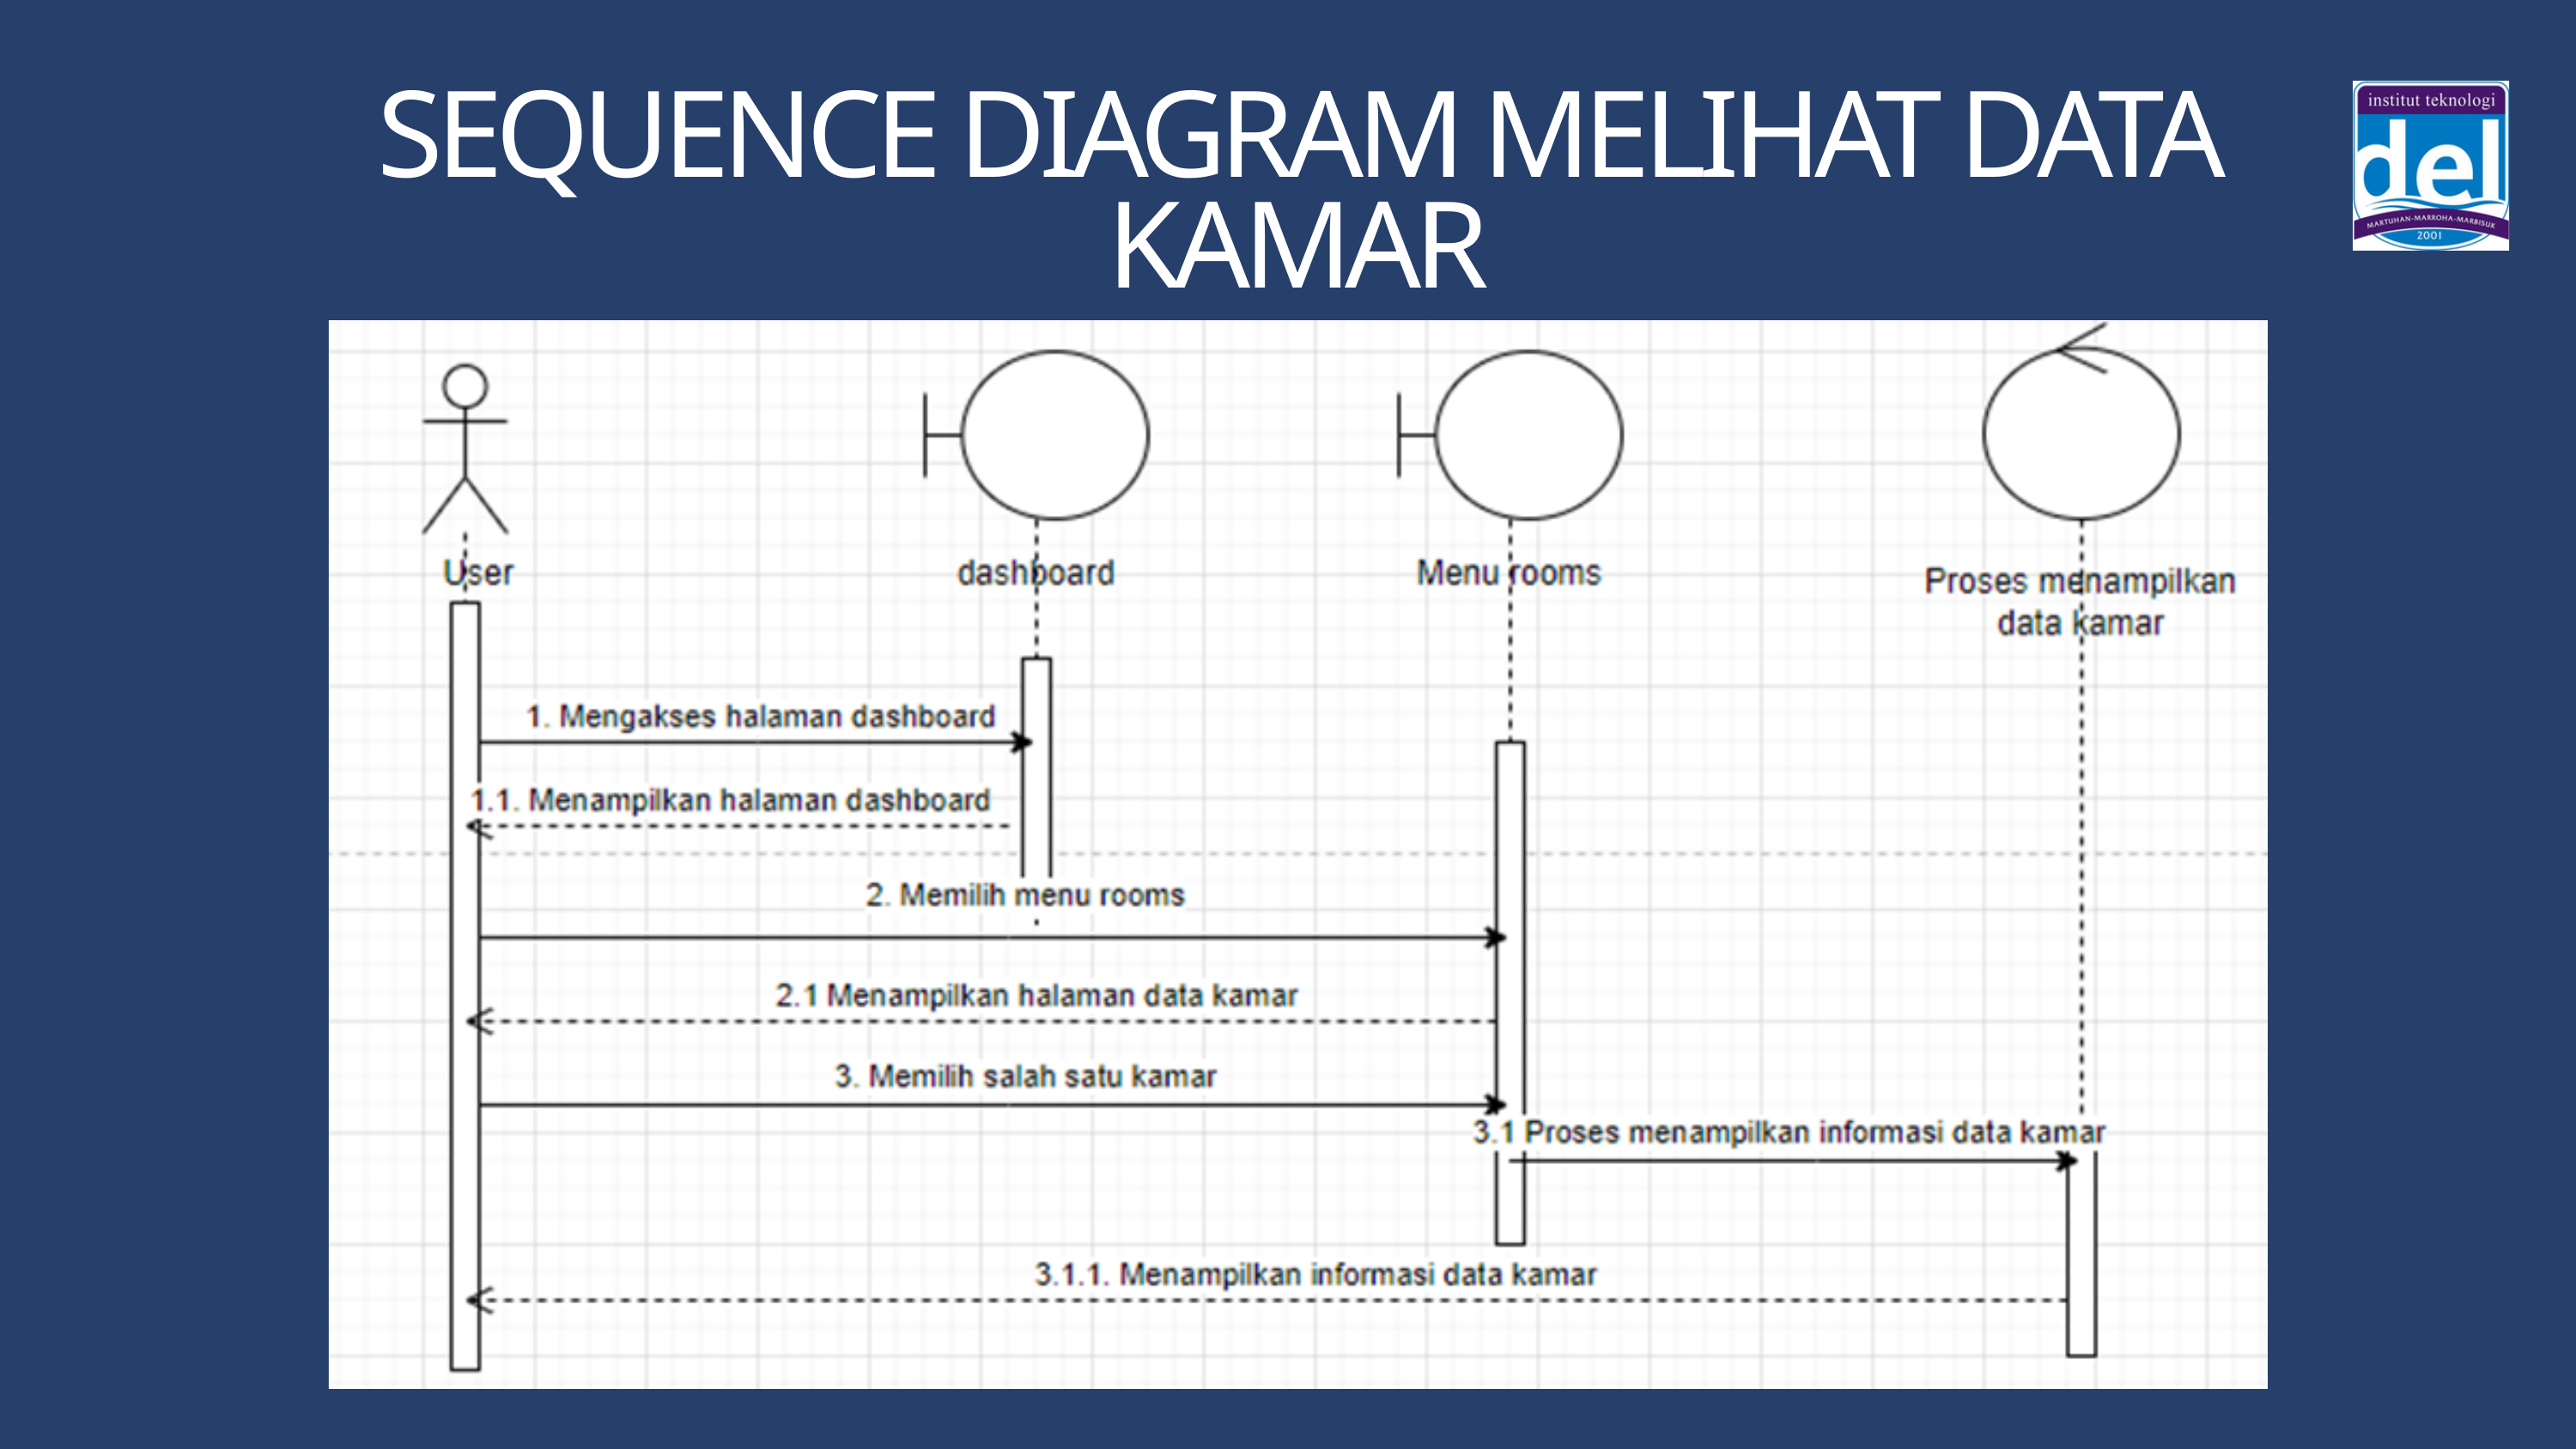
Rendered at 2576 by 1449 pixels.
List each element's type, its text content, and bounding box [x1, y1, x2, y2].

text_box SEQUENCE DIAGRAM MELIHAT DATA KAMAR [243, 91, 2353, 312]
text_box [2353, 81, 2510, 251]
text_box [328, 320, 2268, 1389]
